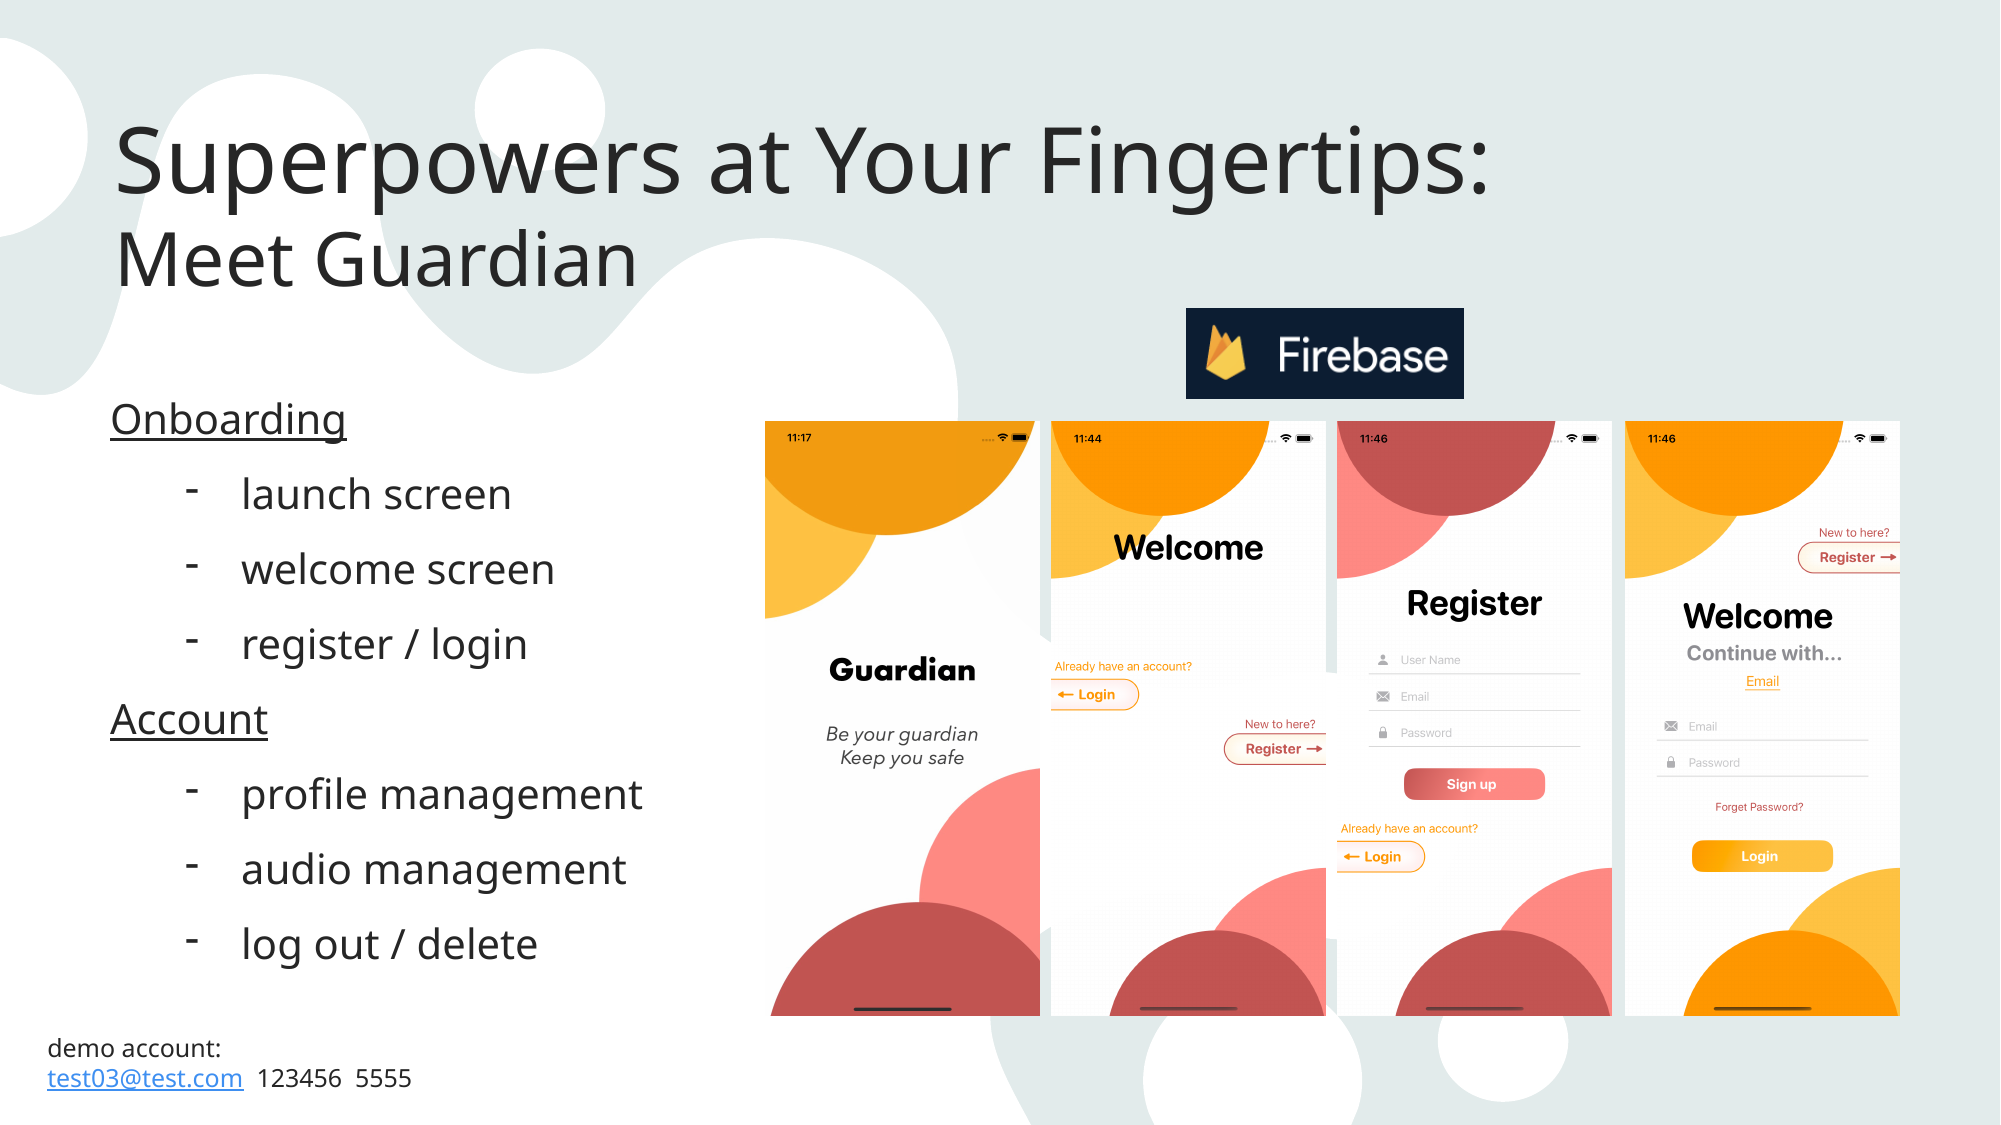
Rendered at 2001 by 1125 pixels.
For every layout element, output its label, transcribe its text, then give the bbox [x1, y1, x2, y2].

text_box Onboarding launch screen welcome screen register / login Account profile management audio management log out / delete [95, 360, 658, 976]
picture [765, 421, 1040, 1016]
picture [1051, 421, 1326, 1016]
text_box demo account: test03@test.com 123456 5555 [32, 1025, 428, 1104]
title Superpowers at Your Fingertips: Meet Guardian [99, 91, 1900, 309]
picture [1336, 421, 1612, 1016]
picture [1625, 421, 1900, 1016]
picture [1186, 308, 1464, 399]
